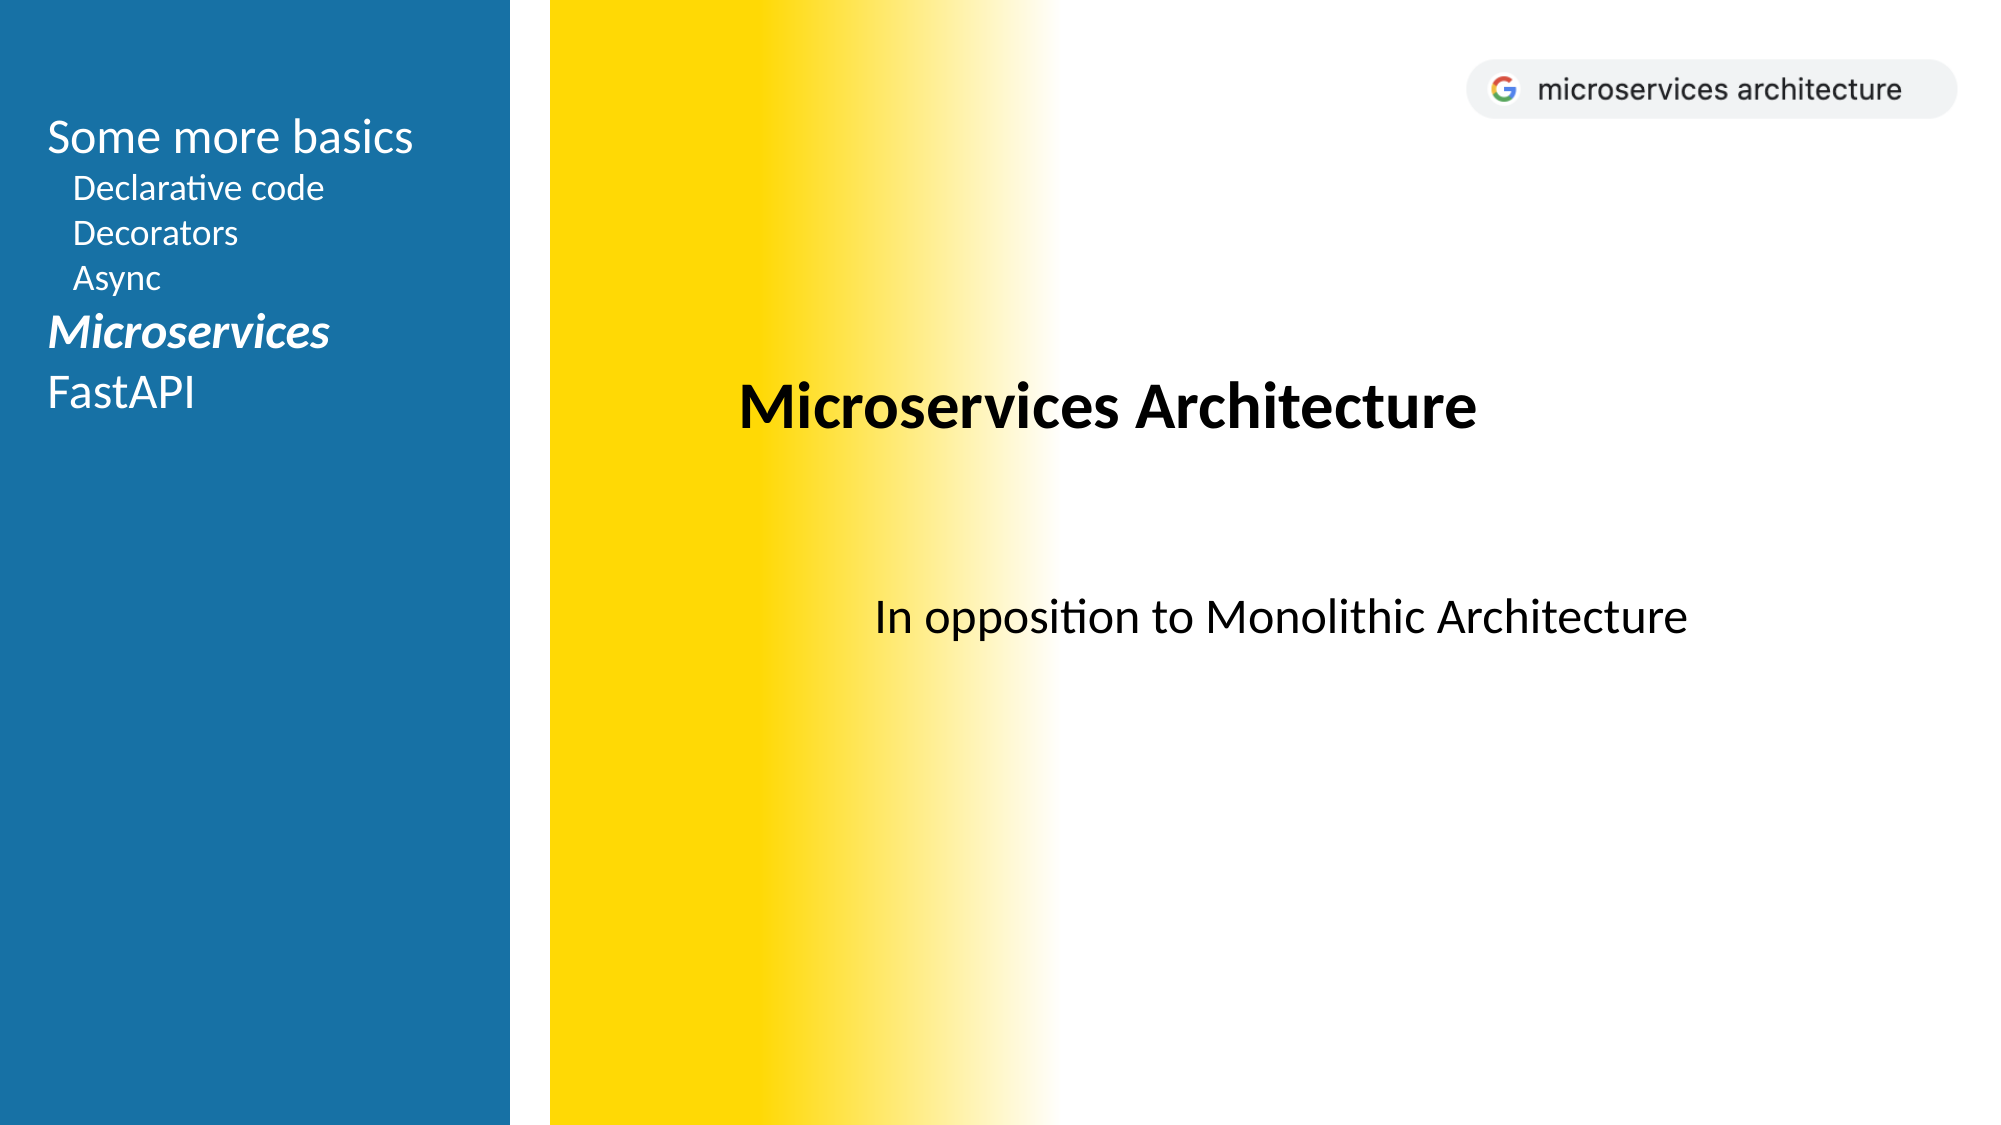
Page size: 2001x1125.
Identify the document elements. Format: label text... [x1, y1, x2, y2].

text_box Some more basics Declarative code Decorators Async Microservices FastAPI [32, 36, 430, 426]
text_box Microservices Architecture [723, 354, 1494, 449]
text_box [549, 0, 1061, 1125]
picture [1456, 53, 1970, 123]
text_box In opposition to Monolithic Architecture [859, 576, 1886, 652]
text_box [0, 0, 511, 1125]
